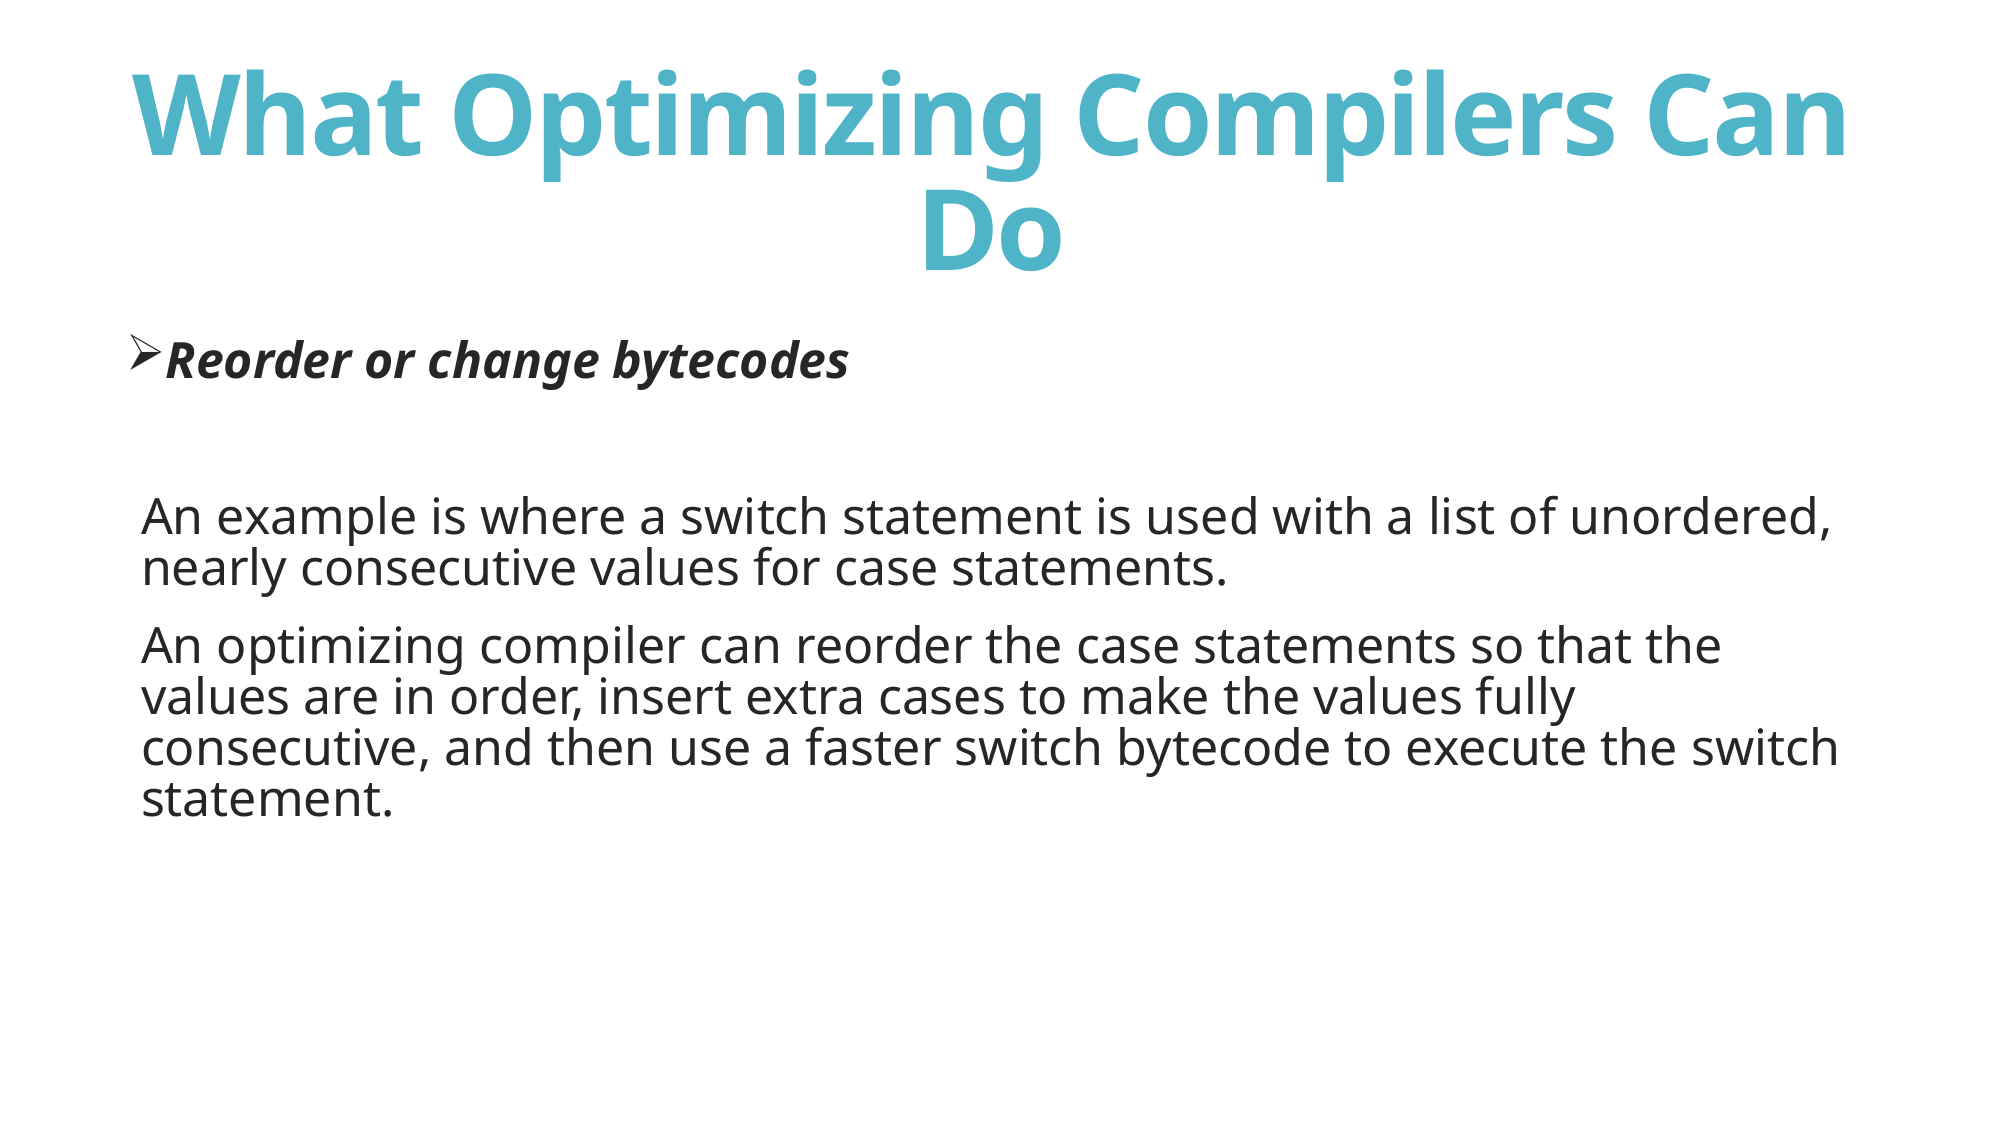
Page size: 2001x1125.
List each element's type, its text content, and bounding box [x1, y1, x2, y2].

list Reorder or change bytecodes An example is where a switch statement is used with a list of unordered, nearly consecutive values for case statements. An optimizing compiler can reorder the case statements so that the values are in order, insert extra cases to make the values fully consecutive, and then use a faster switch bytecode to execute the switch statement. [111, 329, 1876, 1012]
title What Optimizing Compilers Can Do [107, 81, 1875, 276]
